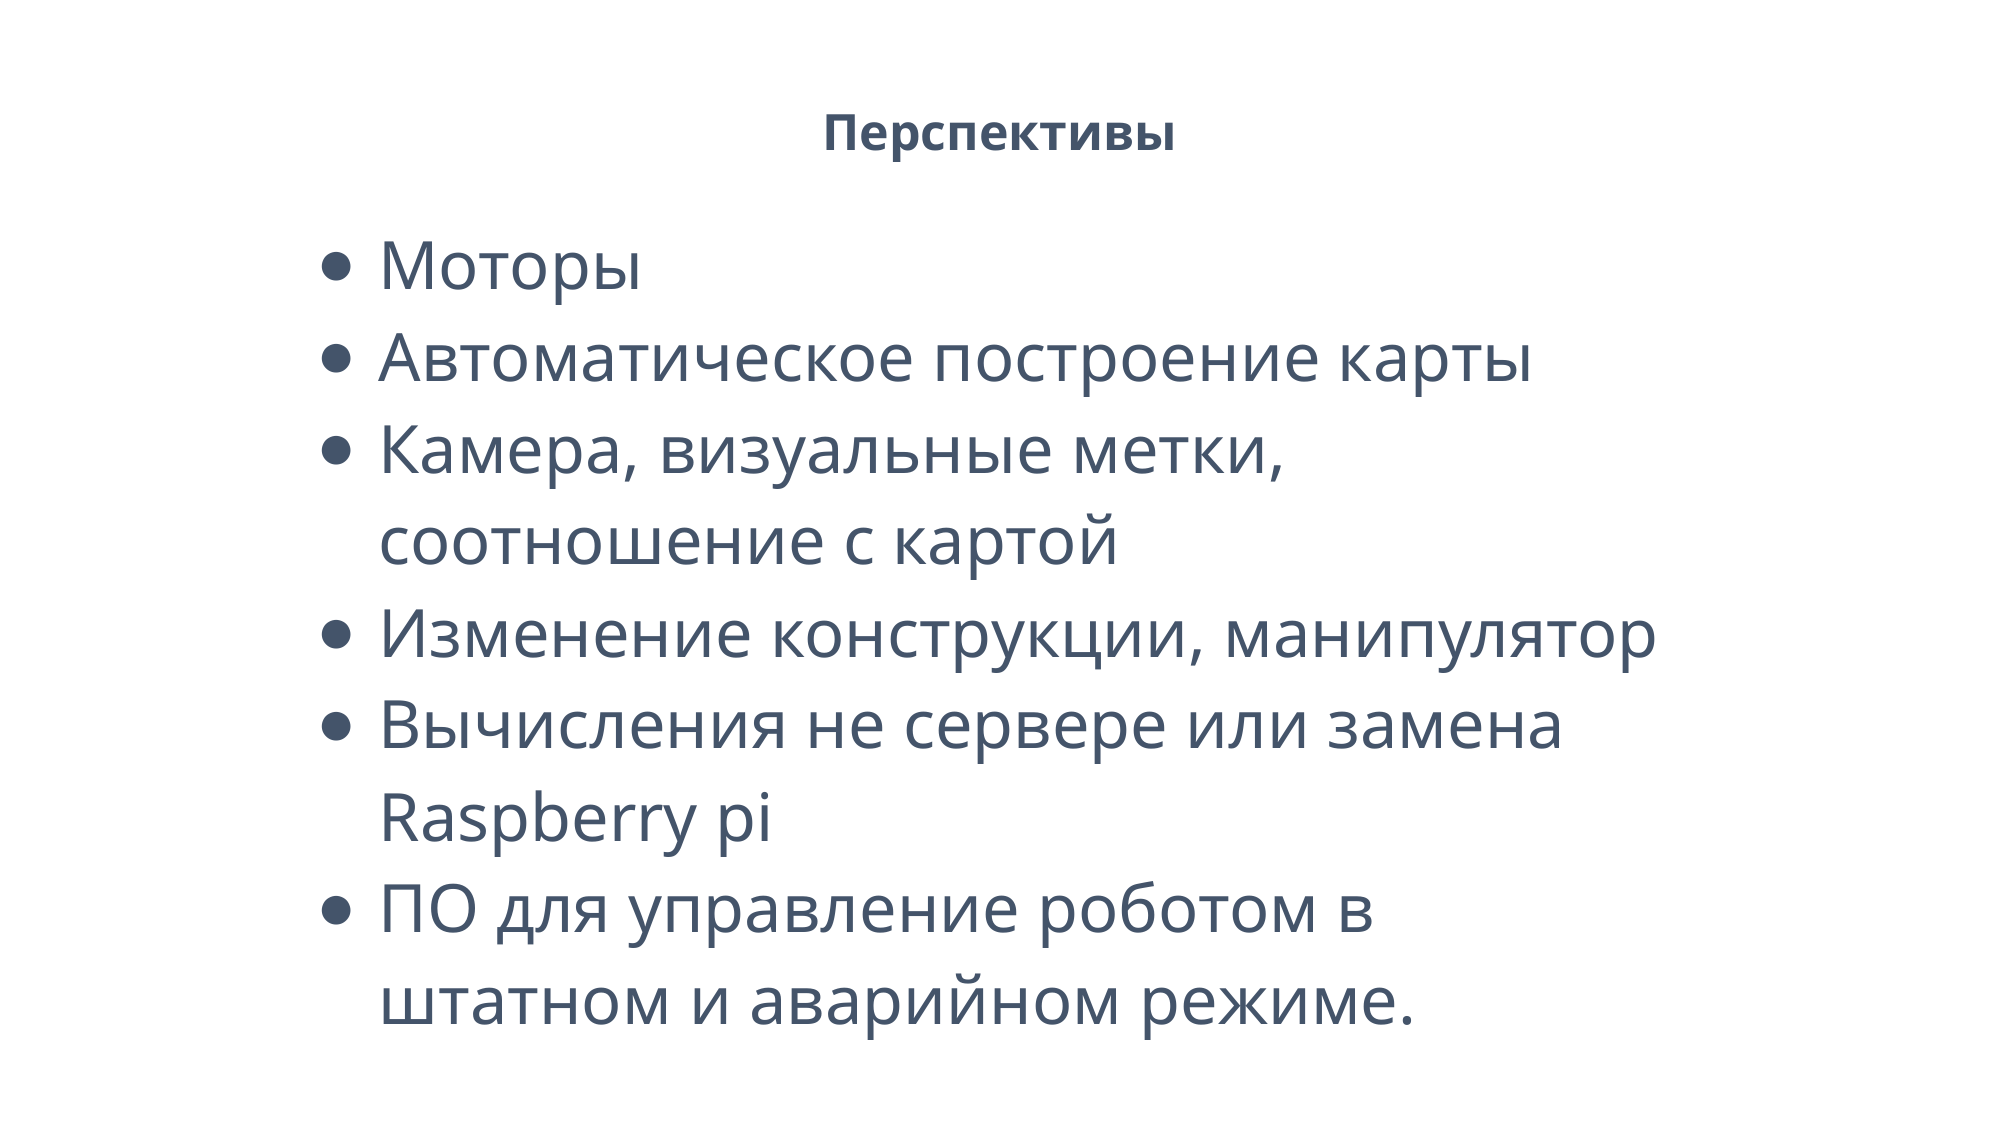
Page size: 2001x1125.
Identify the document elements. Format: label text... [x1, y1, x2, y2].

title Перспективы [301, 85, 1699, 180]
list Моторы Автоматическое построение карты Камера, визуальные метки, соотношение с картой Изменение конструкции, манипулятор Вычисления не сервере или замена Raspberry pi ПО для управление роботом в штатном и аварийном режиме. [301, 195, 1699, 1064]
